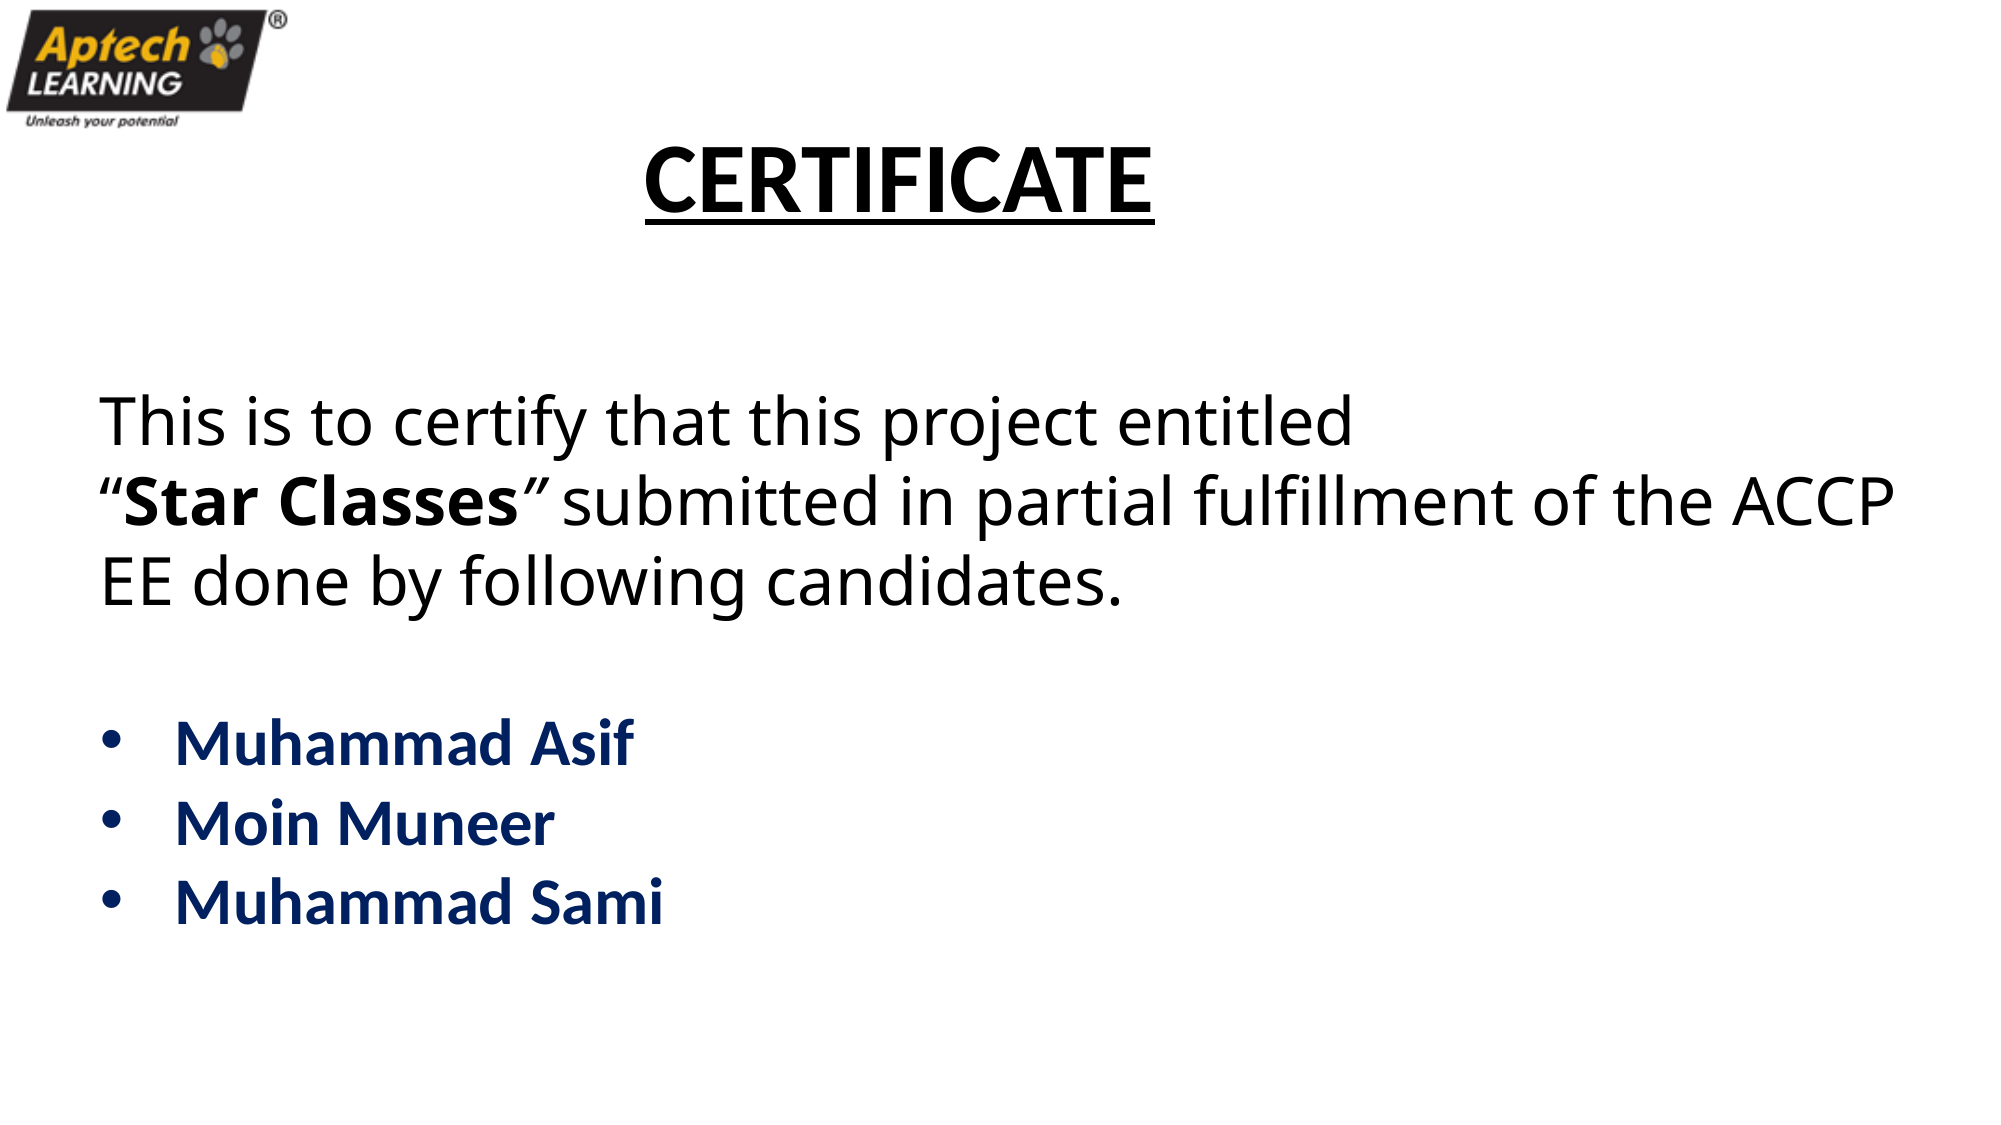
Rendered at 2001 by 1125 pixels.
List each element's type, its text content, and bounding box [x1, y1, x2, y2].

picture [5, 3, 295, 134]
text_box This is to certify that this project entitled “Star Classes” submitted in partial fulfillment of the ACCP EE done by following candidates. Muhammad Asif Moin Muneer Muhammad Sami [85, 371, 2000, 946]
text_box CERTIFICATE [629, 104, 1170, 240]
